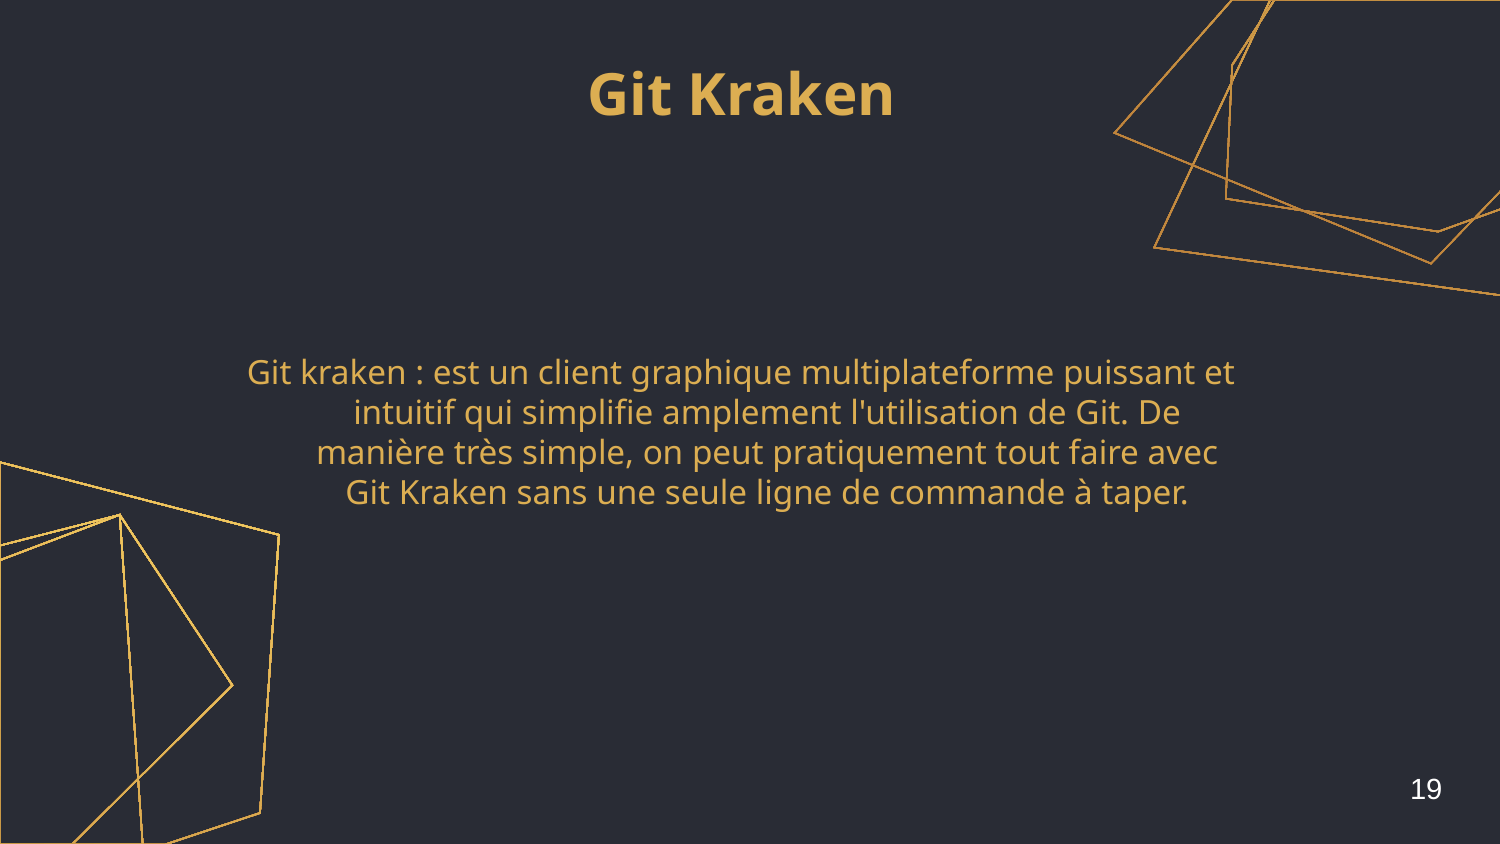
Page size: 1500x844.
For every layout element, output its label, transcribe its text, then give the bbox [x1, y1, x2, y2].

subtitle Git kraken : est un client graphique multiplateforme puissant et intuitif qui simplifie amplement l'utilisation de Git. De manière très simple, on peut pratiquement tout faire avec Git Kraken sans une seule ligne de commande à taper. [205, 336, 1256, 611]
text_box 19 [1395, 762, 1464, 813]
text_box Git Kraken [316, 41, 1144, 149]
